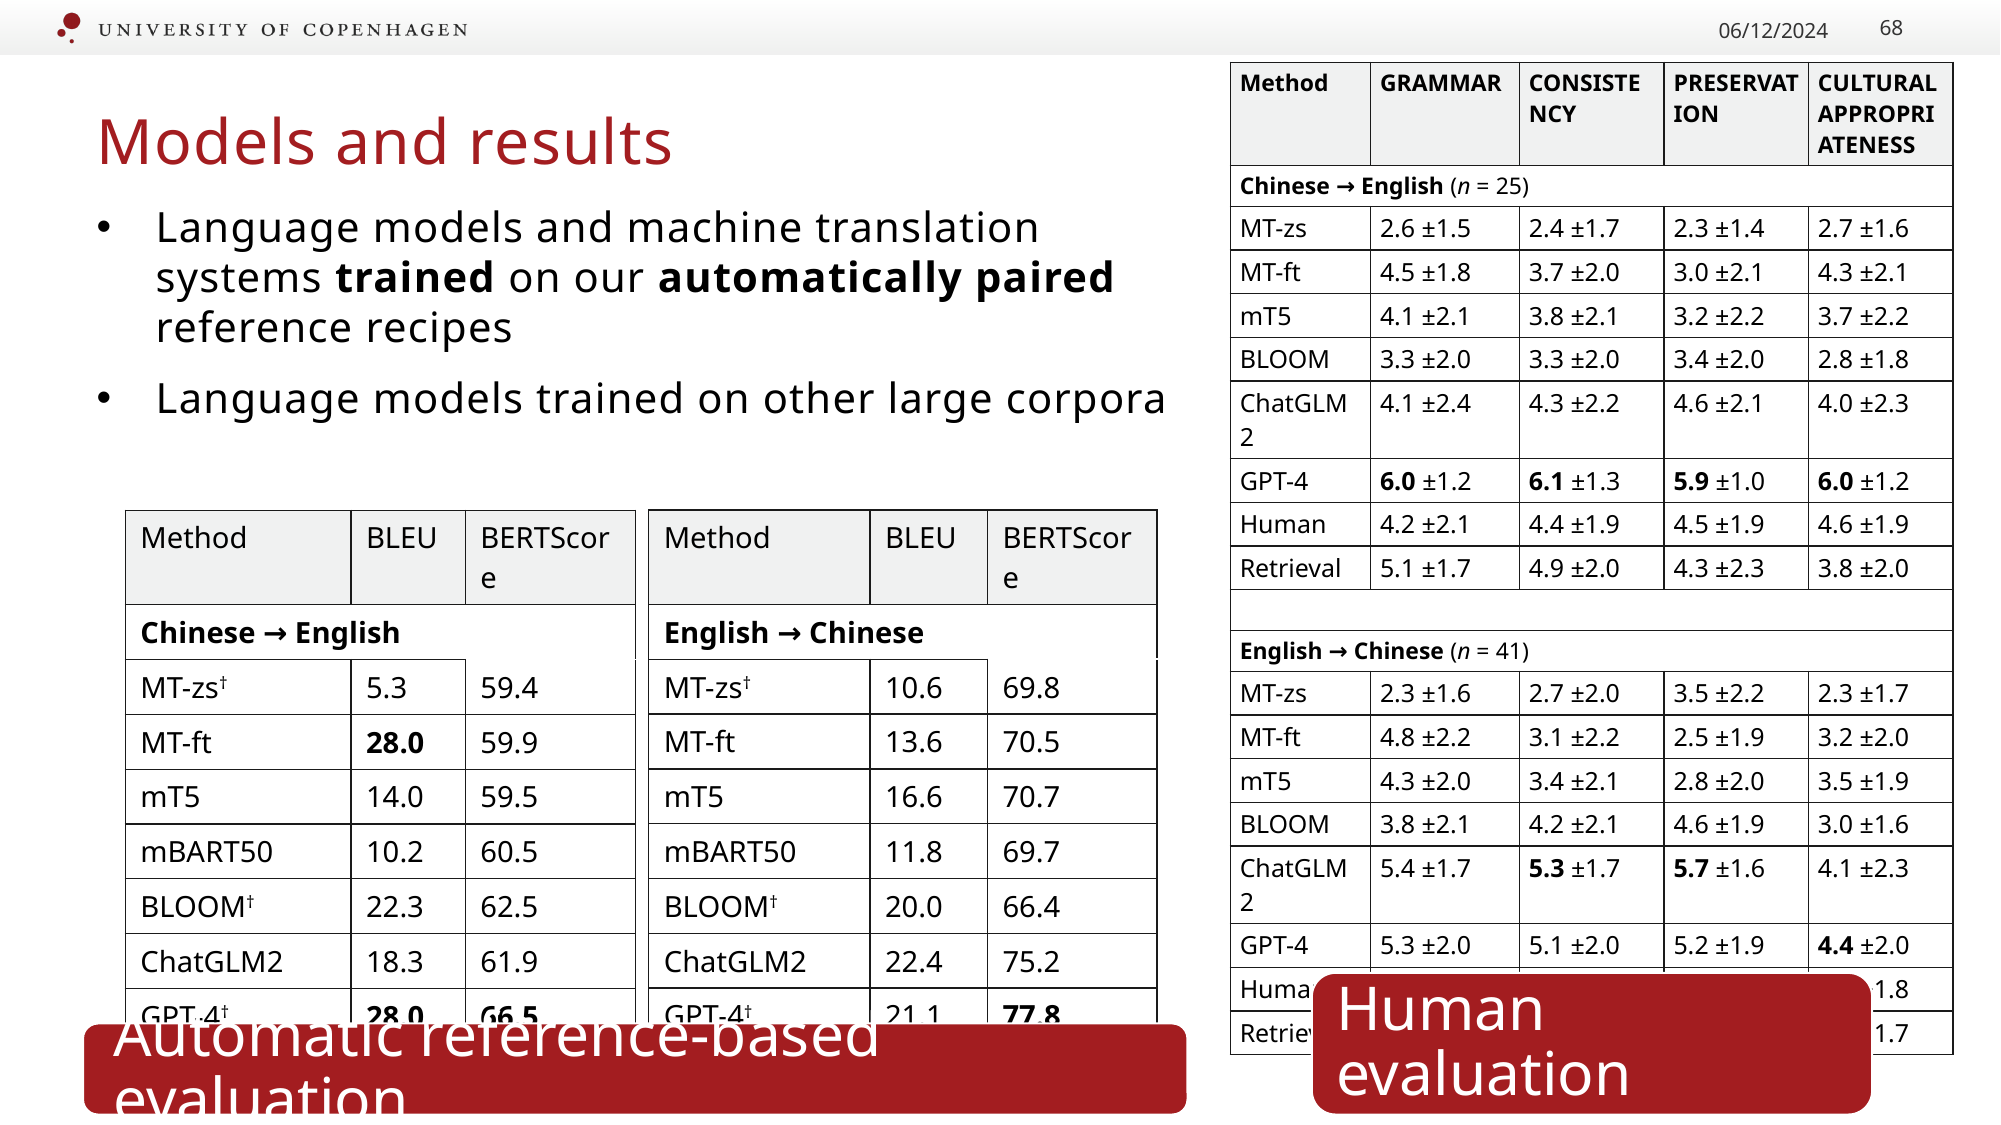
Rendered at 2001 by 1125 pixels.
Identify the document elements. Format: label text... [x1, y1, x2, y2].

table_cell 2.3 ±1.7 [1809, 672, 1952, 714]
table_cell BLOOM [1231, 803, 1370, 845]
table_cell 66.5 [466, 989, 635, 1022]
table_cell 3.8 ±2.1 [1371, 803, 1519, 845]
title Models and results [96, 101, 1230, 244]
table_cell 3.4 ±2.1 [1520, 759, 1663, 802]
table_cell 2.3 ±1.4 [1665, 207, 1808, 249]
table_cell 66.4 [988, 879, 1156, 933]
table_cell 6.0 ±1.2 [1809, 459, 1952, 502]
table_cell 4.6 ±1.9 [1665, 803, 1808, 845]
table_cell 4.1 ±2.1 [1371, 294, 1519, 337]
table_cell 6.0 ±1.2 [1371, 459, 1519, 502]
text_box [1311, 972, 1873, 1115]
table_header Method [649, 511, 869, 604]
table_cell 5.9 ±1.0 [1665, 459, 1808, 502]
table_cell 11.8 [871, 824, 987, 878]
table_header CULTURAL APPROPRIATENESS [1809, 63, 1952, 165]
picture [92, 15, 475, 42]
table_cell 10.2 [352, 825, 465, 878]
table_cell MT-ft [649, 715, 869, 768]
list Language models and machine translation systems trained on our automatically paired reference recipes Language models trained on other large corpora [96, 201, 1209, 453]
table_cell 4.3 ±1.8 [1809, 968, 1952, 1010]
table_cell 3.3 ±2.0 [1371, 338, 1519, 380]
table_cell 4.9 ±2.0 [1520, 547, 1663, 589]
table_header GRAMMAR [1371, 63, 1519, 165]
table_cell 4.4 ±1.9 [1520, 503, 1663, 545]
table_cell 5.3 ±2.0 [1371, 924, 1519, 967]
table_cell 2.8 ±2.0 [1665, 759, 1808, 802]
table_cell Chinese → English (n = 25) [1231, 166, 1952, 206]
table_cell BLOOM† [126, 879, 350, 933]
table_cell 5.3 [352, 660, 465, 714]
table_cell 5.2 ±1.9 [1665, 924, 1808, 967]
table_cell ChatGLM2 [1231, 382, 1370, 458]
table_cell 3.5 ±2.2 [1665, 672, 1808, 714]
table_cell 6.1 ±1.3 [1520, 459, 1663, 502]
table_cell 4.2 ±2.1 [1371, 503, 1519, 545]
table_cell GPT-4 [1231, 459, 1370, 502]
table_cell 3.0 ±2.1 [1665, 251, 1808, 293]
table_cell Human [1231, 968, 1370, 1010]
table_cell 62.5 [466, 879, 635, 933]
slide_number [1694, 14, 1829, 43]
table_cell 4.1 ±2.3 [1809, 847, 1952, 923]
table_cell 2.6 ±1.5 [1371, 207, 1519, 249]
table_cell 20.0 [871, 879, 987, 933]
table_cell 28.0 [352, 715, 465, 769]
table_cell 75.2 [988, 934, 1156, 987]
table_cell 4.6 ±1.9 [1809, 503, 1952, 545]
table_cell 59.9 [466, 715, 635, 769]
table_cell 2.3 ±1.6 [1371, 672, 1519, 714]
table_cell 3.8 ±2.0 [1809, 547, 1952, 589]
table_cell MT-zs† [649, 660, 869, 713]
table_cell 4.3 ±2.3 [1665, 547, 1808, 589]
table_header BERTScore [466, 511, 635, 604]
slide_number 68 [1840, 14, 1904, 43]
table_cell 13.6 [871, 715, 987, 768]
table_cell 4.0 ±2.3 [1809, 382, 1952, 458]
table_cell 69.7 [988, 824, 1156, 878]
table_cell 2.7 ±2.0 [1520, 672, 1663, 714]
table_cell mT5 [1231, 759, 1370, 802]
table_cell GPT-4 [1231, 924, 1370, 967]
table_cell MT-ft [1231, 251, 1370, 293]
table_cell Retrieval [1231, 547, 1370, 589]
table_cell 3.7 ±2.0 [1520, 251, 1663, 293]
table_cell mT5 [126, 770, 350, 823]
table_cell 3.2 ±2.2 [1665, 294, 1808, 337]
table_cell 10.6 [871, 660, 987, 713]
table_cell 3.4 ±2.0 [1665, 338, 1808, 380]
table_cell BLOOM† [649, 879, 869, 933]
table_cell ChatGLM2 [649, 934, 869, 987]
table_cell 4.3 ±2.2 [1520, 382, 1663, 458]
table_cell 5.4 ±1.7 [1371, 847, 1519, 923]
table_cell 4.3 ±2.0 [1371, 759, 1519, 802]
table_cell mT5 [1231, 294, 1370, 337]
table_cell MT-zs† [126, 660, 350, 714]
table_header BERTScore [988, 511, 1156, 604]
table_cell 28.0 [352, 989, 465, 1022]
table_cell MT-ft [1231, 716, 1370, 758]
table_cell mT5 [649, 770, 869, 823]
table_cell 70.7 [988, 770, 1156, 823]
table_cell 5.1 ±2.0 [1520, 924, 1663, 967]
table_cell ChatGLM2 [1231, 847, 1370, 923]
table_cell GPT-4† [649, 989, 869, 1022]
table_cell BLOOM [1231, 338, 1370, 380]
table_cell mBART50 [126, 825, 350, 878]
table_cell MT-zs [1231, 672, 1370, 714]
table_cell 5.3 ±1.7 [1520, 847, 1663, 923]
table_cell 21.1 [871, 989, 987, 1022]
table_cell 2.7 ±1.6 [1809, 207, 1952, 249]
table_cell 3.3 ±2.0 [1520, 338, 1663, 380]
table_header BLEU [871, 511, 987, 604]
table_cell Human [1231, 503, 1370, 545]
table_cell 5.7 ±1.6 [1665, 847, 1808, 923]
table_cell 3.1 ±2.2 [1520, 716, 1663, 758]
table_header Method [126, 511, 350, 604]
table_cell Retrieval [1231, 1012, 1310, 1054]
table_cell GPT-4† [126, 989, 350, 1022]
table_cell Chinese → English [126, 605, 635, 659]
table_cell MT-zs [1231, 207, 1370, 249]
table_cell 69.8 [988, 660, 1156, 713]
table_cell ChatGLM2 [126, 934, 350, 988]
table_header Method [1231, 63, 1370, 165]
table_cell 3.5 ±1.9 [1809, 759, 1952, 802]
table_cell 4.6 ±2.1 [1665, 382, 1808, 458]
table_cell English → Chinese [649, 605, 1156, 659]
table_cell 3.0 ±1.6 [1809, 803, 1952, 845]
table_cell 4.3 ±2.1 [1809, 251, 1952, 293]
table_header PRESERVATION [1665, 63, 1808, 165]
table_header CONSISTENCY [1520, 63, 1663, 165]
table_header BLEU [352, 511, 465, 604]
table_cell 4.8 ±2.2 [1371, 716, 1519, 758]
table_cell 77.8 [988, 989, 1156, 1022]
table_cell 3.7 ±2.2 [1809, 294, 1952, 337]
table_cell 2.8 ±1.8 [1809, 338, 1952, 380]
table_cell 14.0 [352, 770, 465, 823]
table_cell [1231, 590, 1952, 630]
table_cell MT-ft [126, 715, 350, 769]
table_cell 18.3 [352, 934, 465, 988]
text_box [82, 1023, 1188, 1115]
table_cell 4.2 ±2.1 [1520, 803, 1663, 845]
table_cell 2.5 ±1.9 [1665, 716, 1808, 758]
table_cell 60.5 [466, 825, 635, 878]
table_cell 22.3 [352, 879, 465, 933]
table_cell 3.2 ±2.0 [1809, 716, 1952, 758]
table_cell 61.9 [466, 934, 635, 988]
table_cell 5.1 ±1.7 [1371, 547, 1519, 589]
table_cell 4.5 ±1.9 [1665, 503, 1808, 545]
table_cell 3.8 ±2.1 [1520, 294, 1663, 337]
table_cell 59.4 [466, 660, 635, 714]
table_cell 2.4 ±1.7 [1520, 207, 1663, 249]
table_cell 59.5 [466, 770, 635, 823]
table_cell English → Chinese (n = 41) [1231, 631, 1952, 671]
table_cell 4.4 ±2.0 [1809, 924, 1952, 967]
table_cell 16.6 [871, 770, 987, 823]
table_cell 22.4 [871, 934, 987, 987]
table_cell 70.5 [988, 715, 1156, 768]
table_cell 4.1 ±2.4 [1371, 382, 1519, 458]
table_cell 4.5 ±1.8 [1371, 251, 1519, 293]
table_cell mBART50 [649, 824, 869, 878]
table_cell 3.5 ±1.7 [1874, 1012, 1952, 1054]
